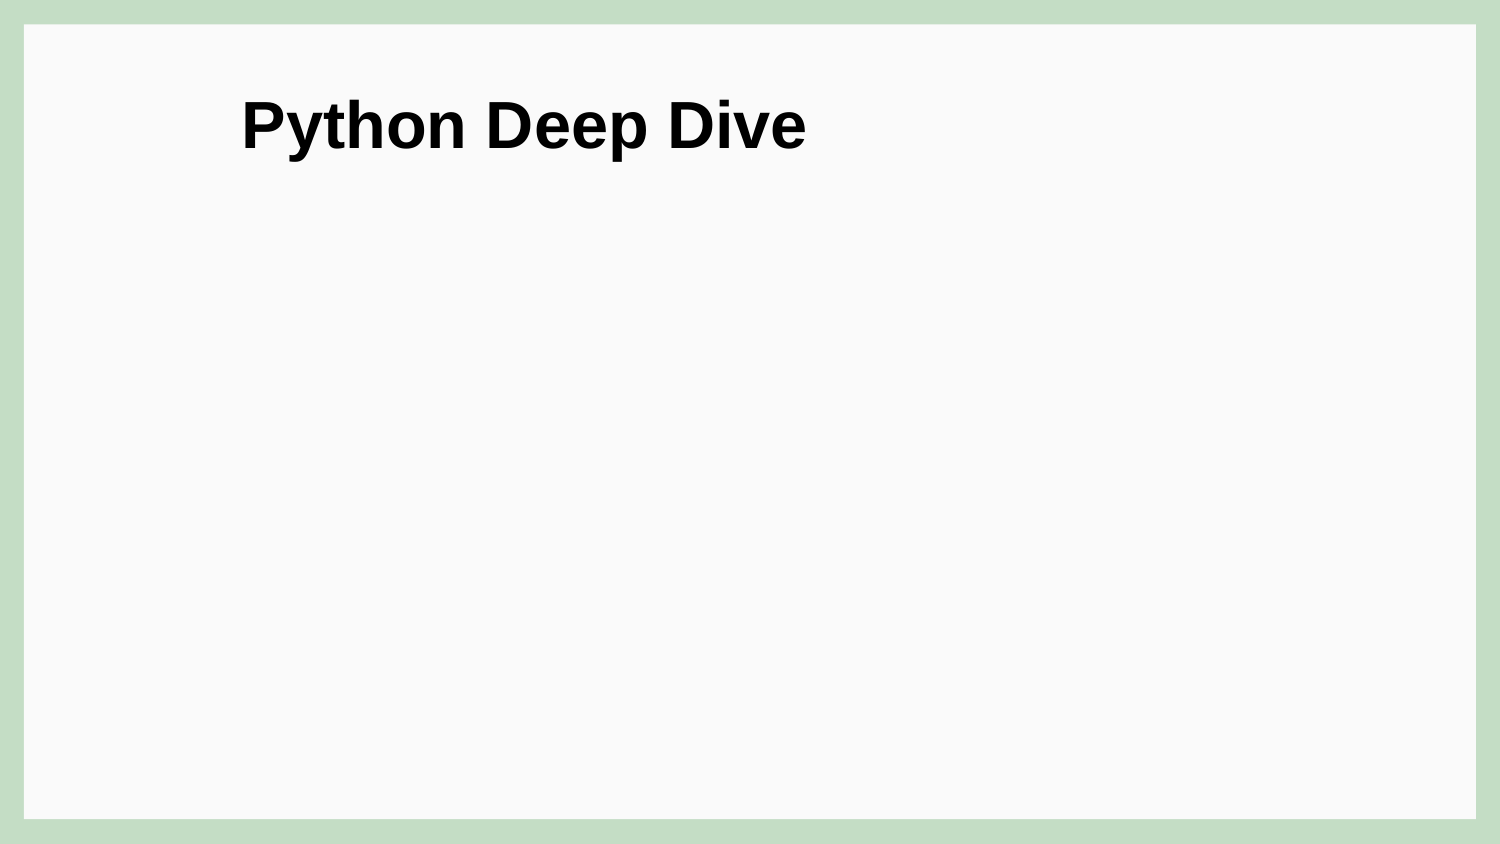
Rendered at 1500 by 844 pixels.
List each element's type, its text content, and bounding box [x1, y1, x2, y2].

text_box Python Deep Dive [226, 74, 824, 170]
